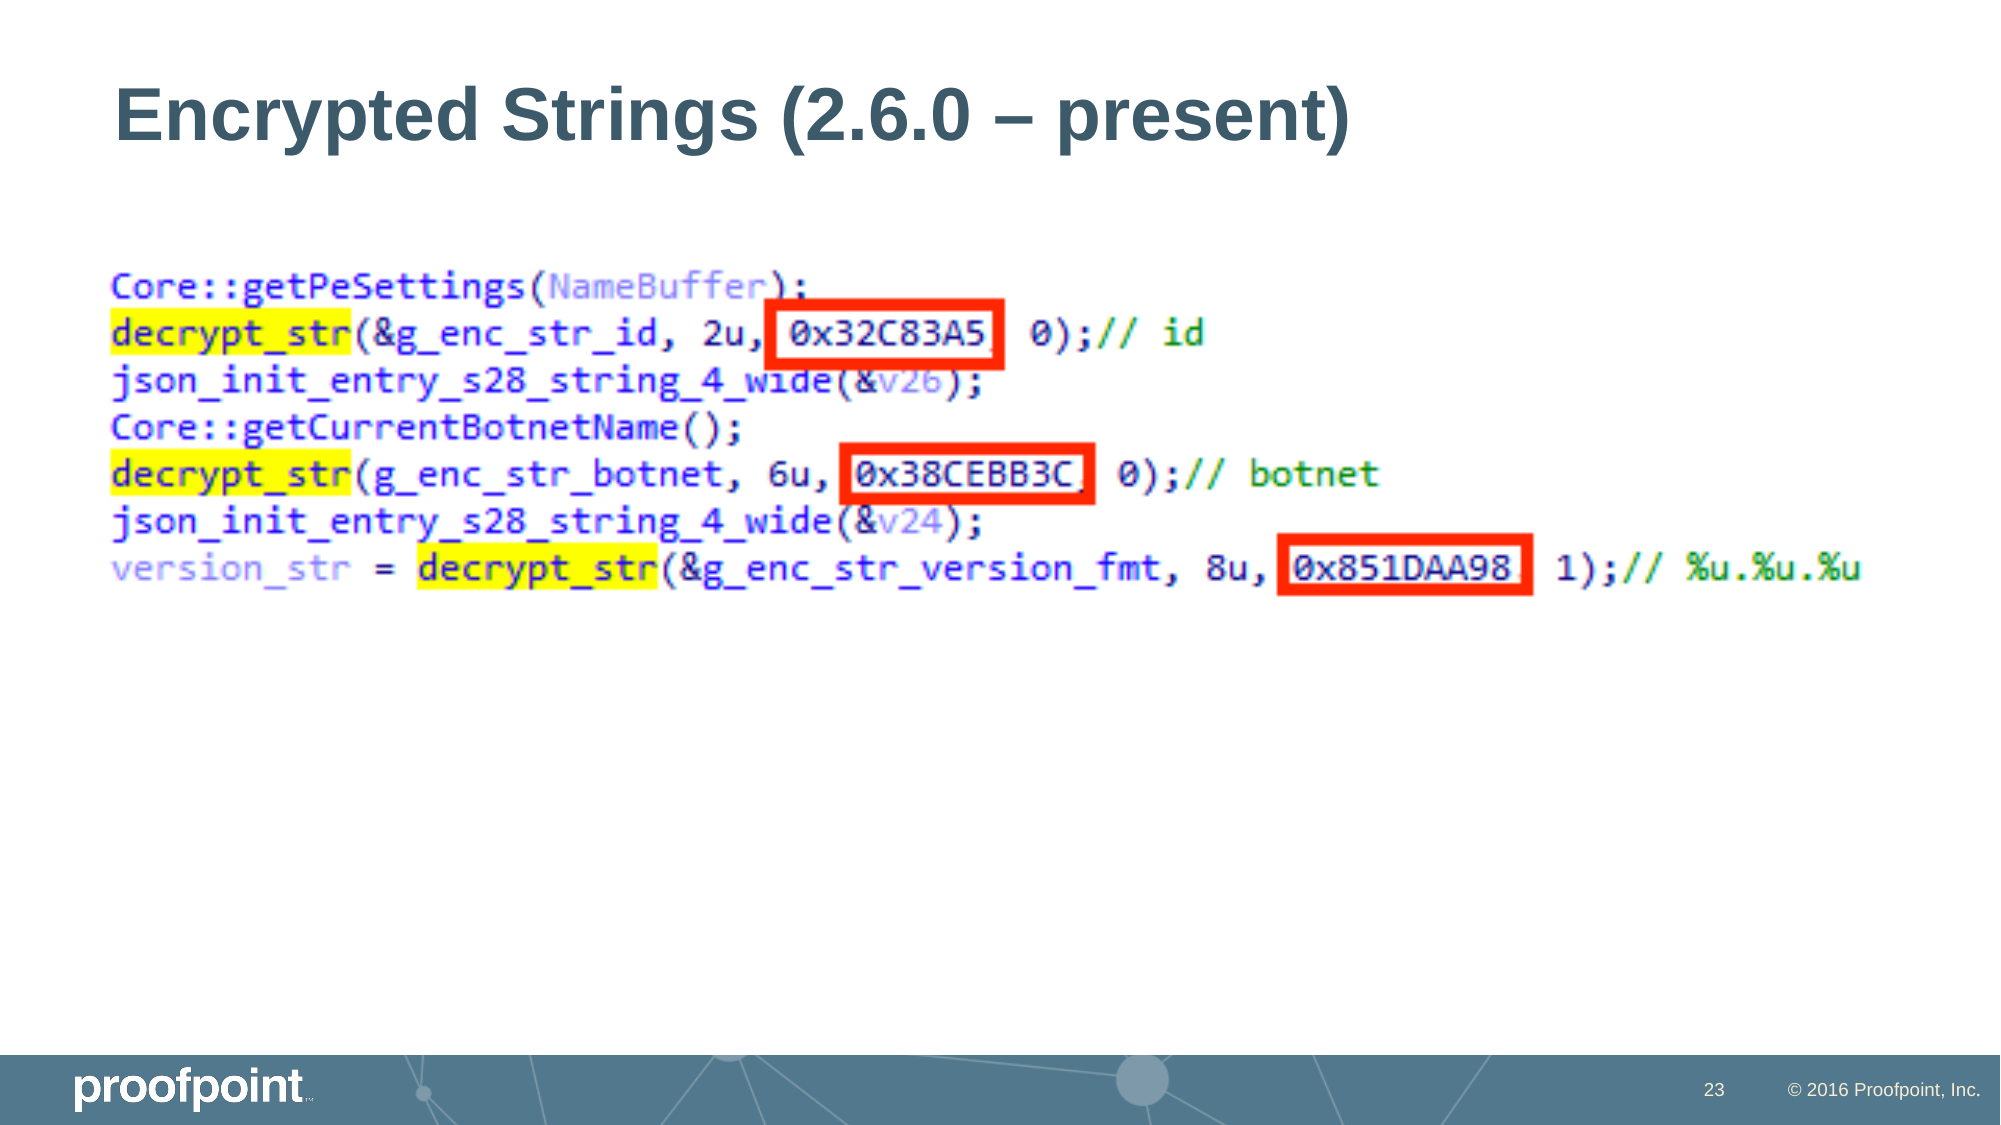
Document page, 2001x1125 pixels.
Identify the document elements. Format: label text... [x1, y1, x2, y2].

picture [99, 262, 1866, 600]
picture [75, 1067, 313, 1112]
title Encrypted Strings (2.6.0 – present) [99, 45, 1900, 188]
